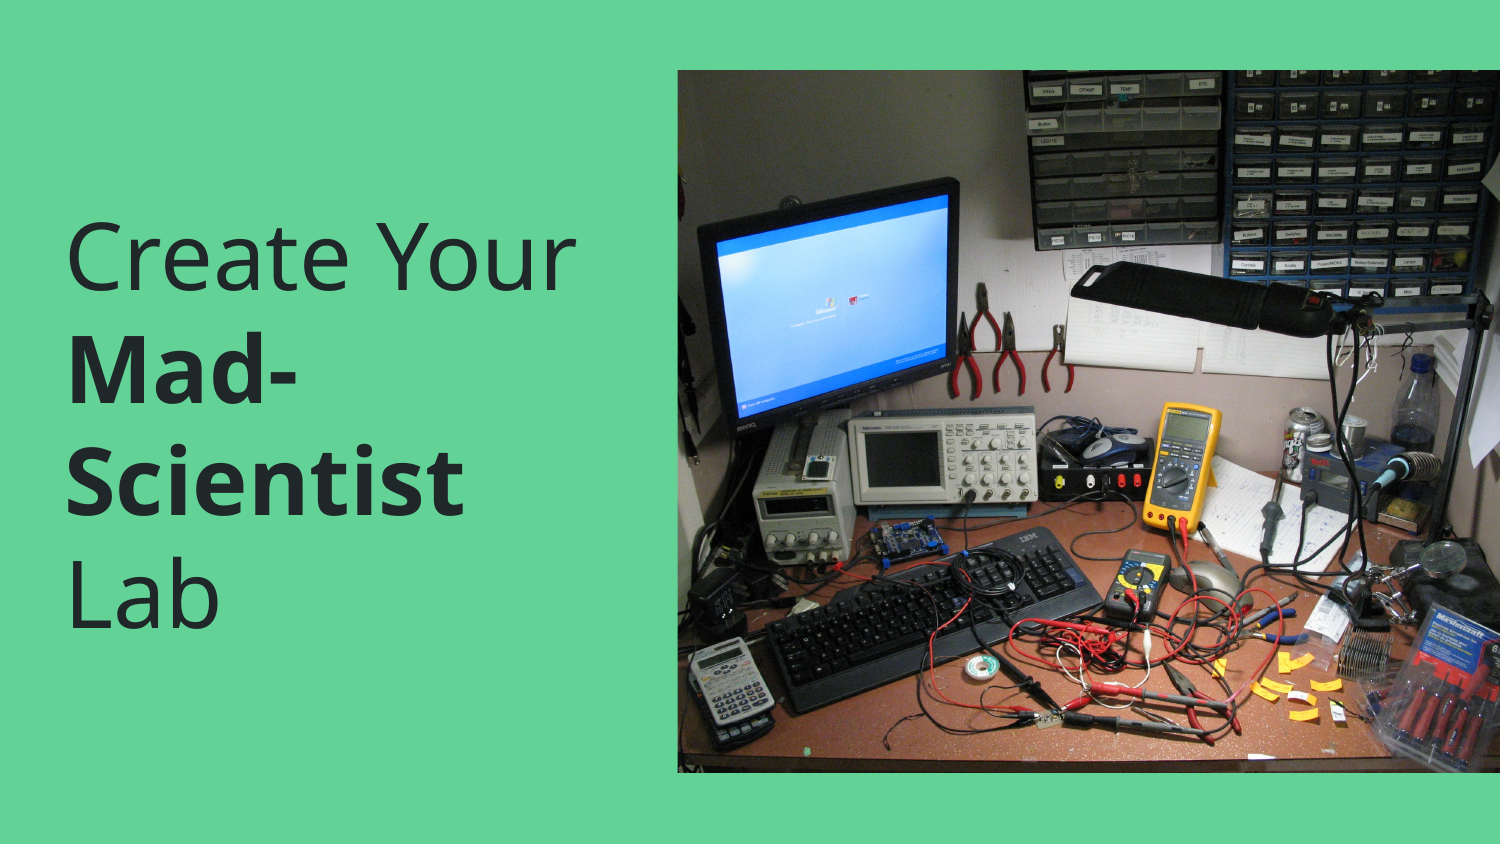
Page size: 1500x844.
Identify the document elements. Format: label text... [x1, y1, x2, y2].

picture [677, 70, 1500, 774]
title Create Your Mad-Scientist Lab [49, 86, 659, 758]
